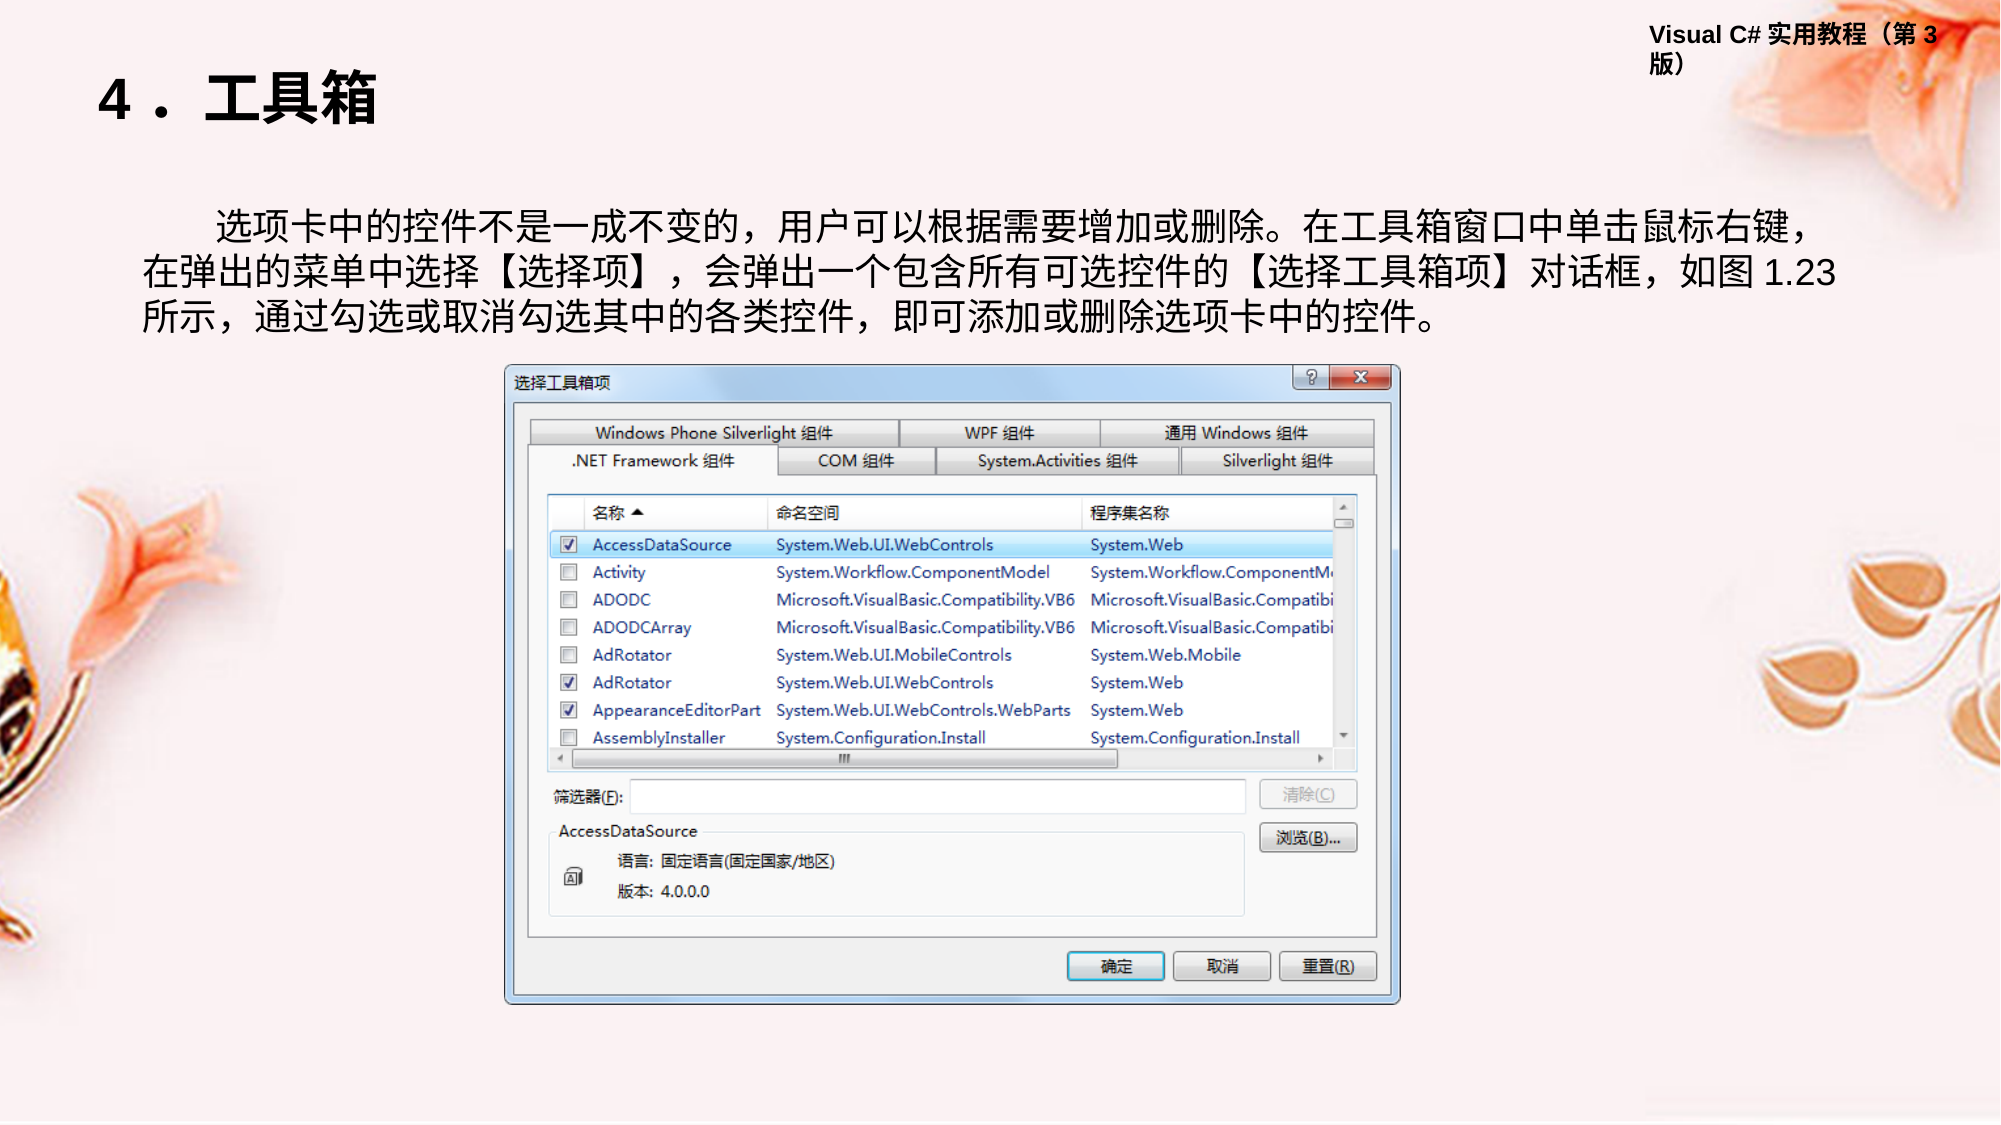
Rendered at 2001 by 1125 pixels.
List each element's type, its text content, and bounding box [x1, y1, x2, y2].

picture [0, 0, 2001, 1125]
text_box 4．工具箱 [83, 61, 813, 139]
text_box 选项卡中的控件不是一成不变的，用户可以根据需要增加或删除。在工具箱窗口中单击鼠标右键，在弹出的菜单中选择【选择项】，会弹出一个包含所有可选控件的【选择工具箱项】对话框，如图1.23所示，通过勾选或取消勾选其中的各类控件，即可添加或删除选项卡中的控件。 [127, 195, 1863, 346]
